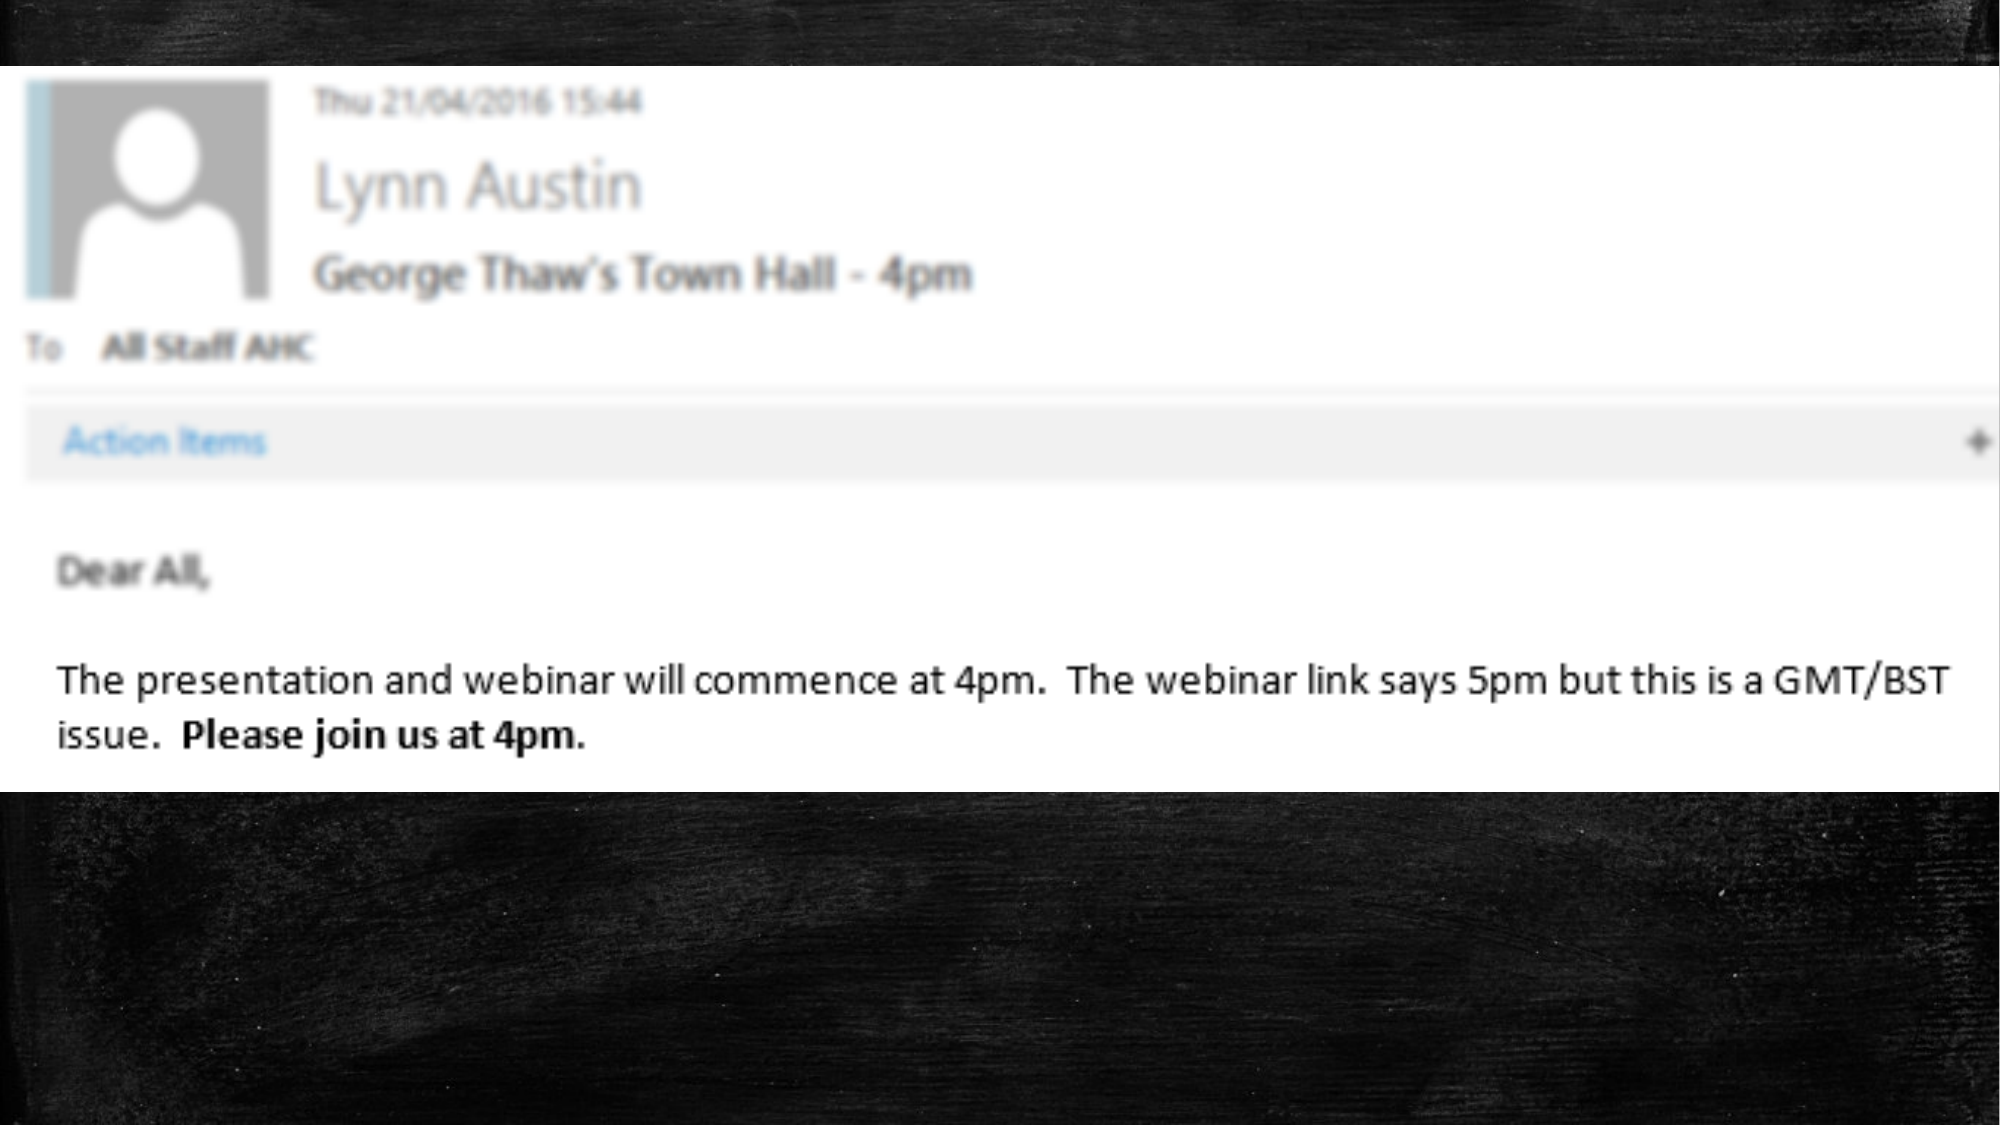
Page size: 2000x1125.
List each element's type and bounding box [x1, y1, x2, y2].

picture [0, 66, 2000, 792]
